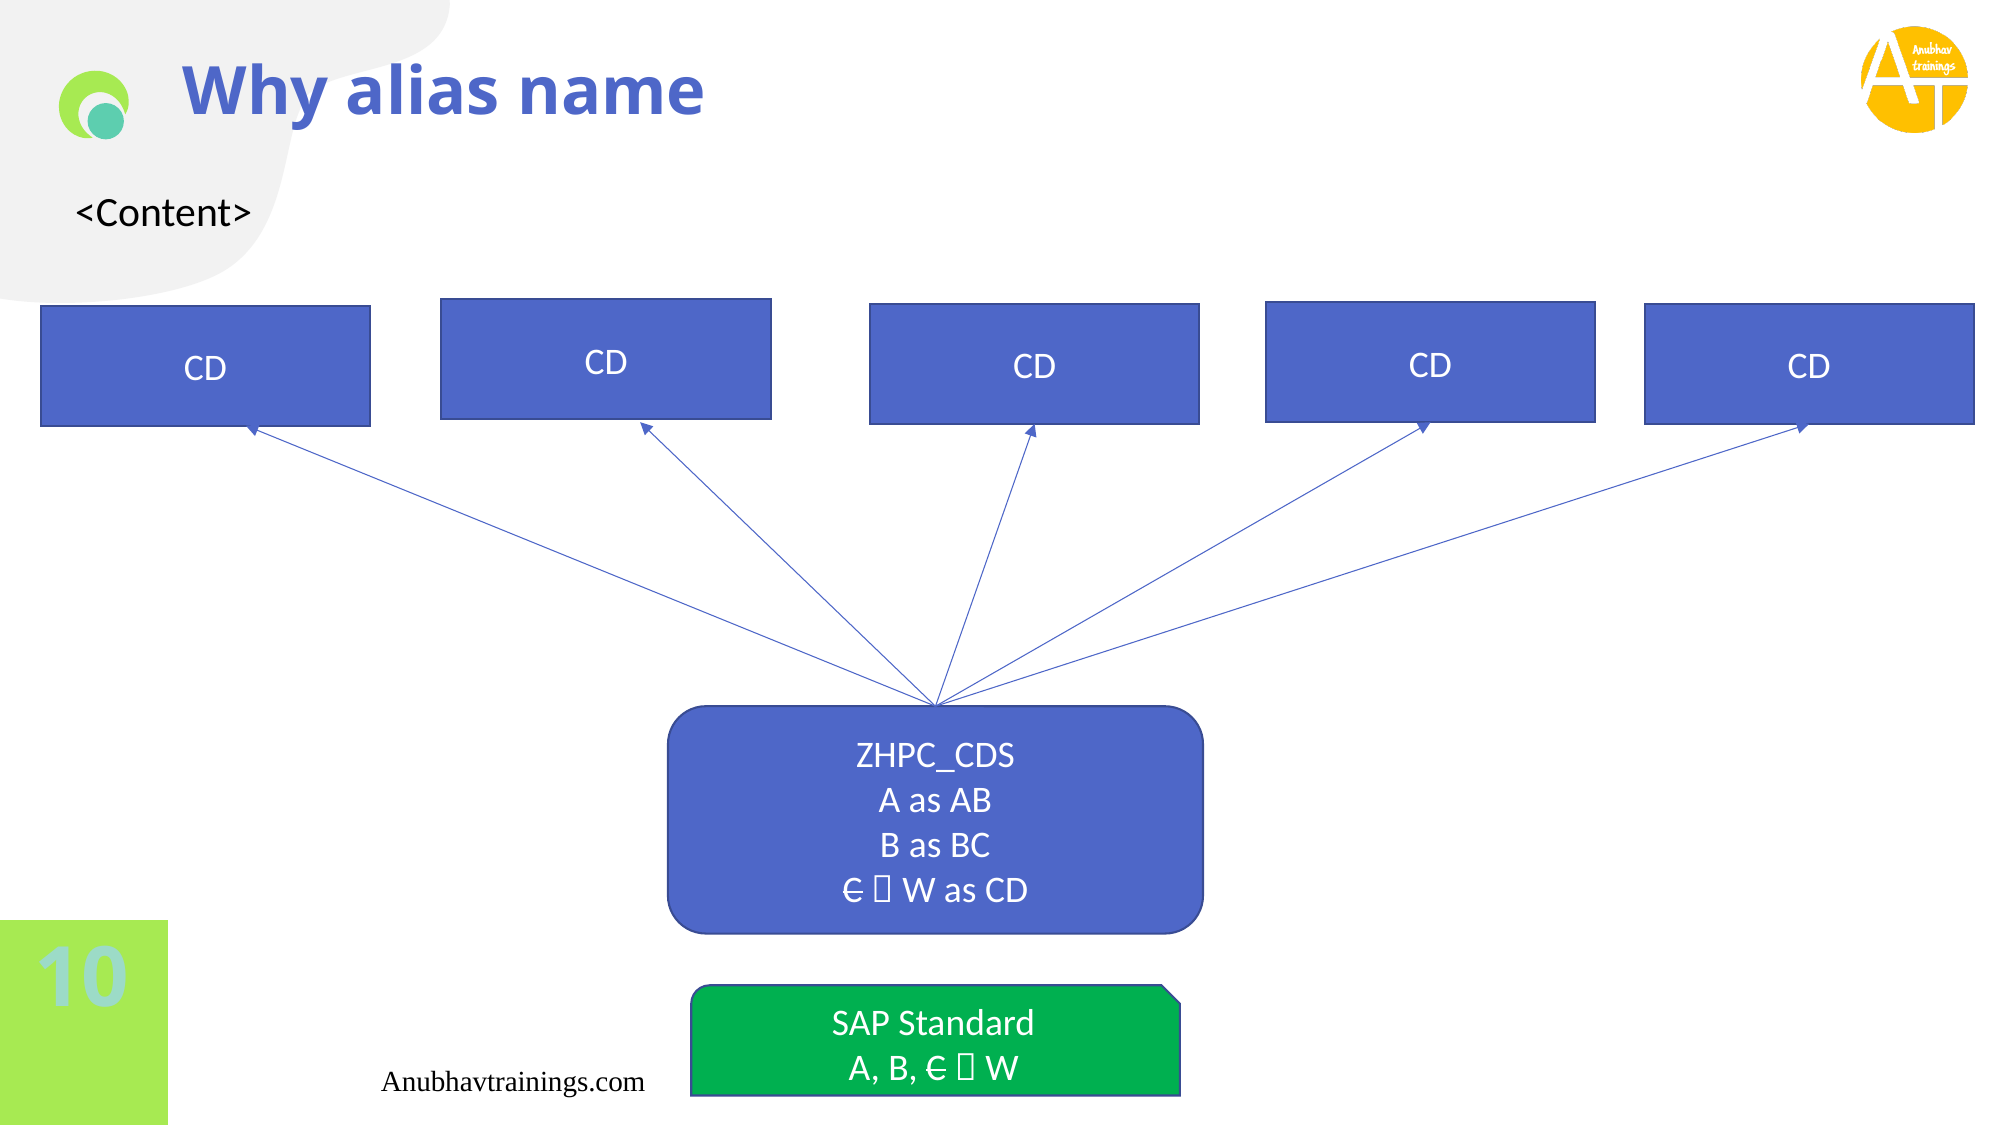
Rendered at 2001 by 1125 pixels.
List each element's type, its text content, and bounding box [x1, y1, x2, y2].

text_box <Content> [60, 176, 1974, 242]
text_box CD [1265, 301, 1596, 423]
picture [1850, 19, 1974, 142]
title Why alias name [167, 34, 1871, 151]
text_box CD [40, 305, 371, 427]
text_box CD [1644, 303, 1975, 425]
footer Anubhavtrainings.com [196, 1050, 830, 1110]
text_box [245, 425, 640, 707]
text_box CD [869, 303, 1200, 422]
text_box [640, 422, 935, 707]
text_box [935, 423, 1810, 707]
slide_number 10 [19, 920, 168, 1041]
text_box ZHPC_CDS A as AB B as BC C  W as CD [666, 707, 1205, 935]
text_box SAP Standard A, B, C  W [690, 984, 1181, 1097]
text_box CD [440, 298, 772, 420]
